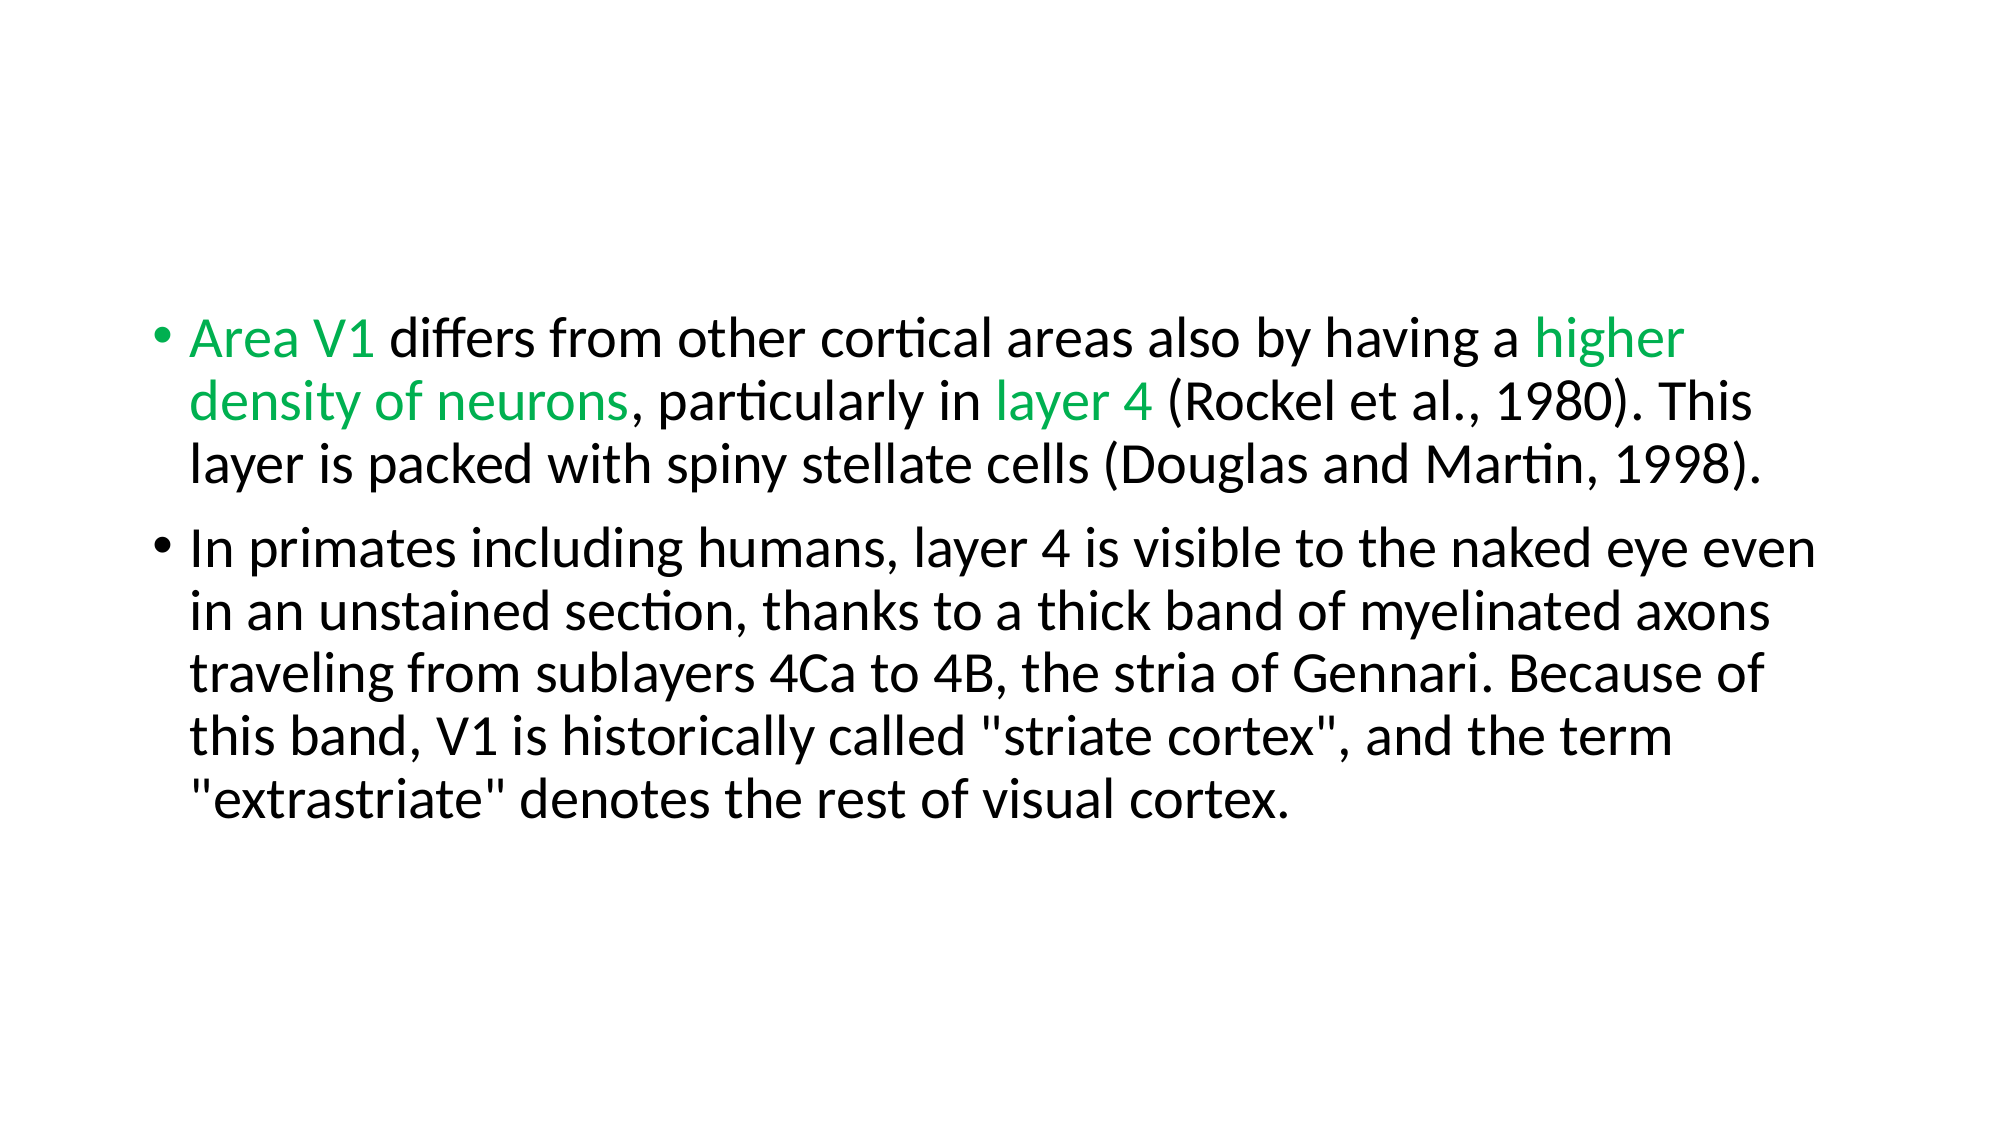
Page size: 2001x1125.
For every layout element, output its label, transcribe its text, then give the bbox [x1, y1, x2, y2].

list Area V1 differs from other cortical areas also by having a higher density of neurons, particularly in layer 4 (Rockel et al., 1980). This layer is packed with spiny stellate cells (Douglas and Martin, 1998). In primates including humans, layer 4 is visible to the naked eye even in an unstained section, thanks to a thick band of myelinated axons traveling from sublayers 4Ca to 4B, the stria of Gennari. Because of this band, V1 is historically called "striate cortex", and the term "extrastriate" denotes the rest of visual cortex. [137, 299, 1863, 1014]
